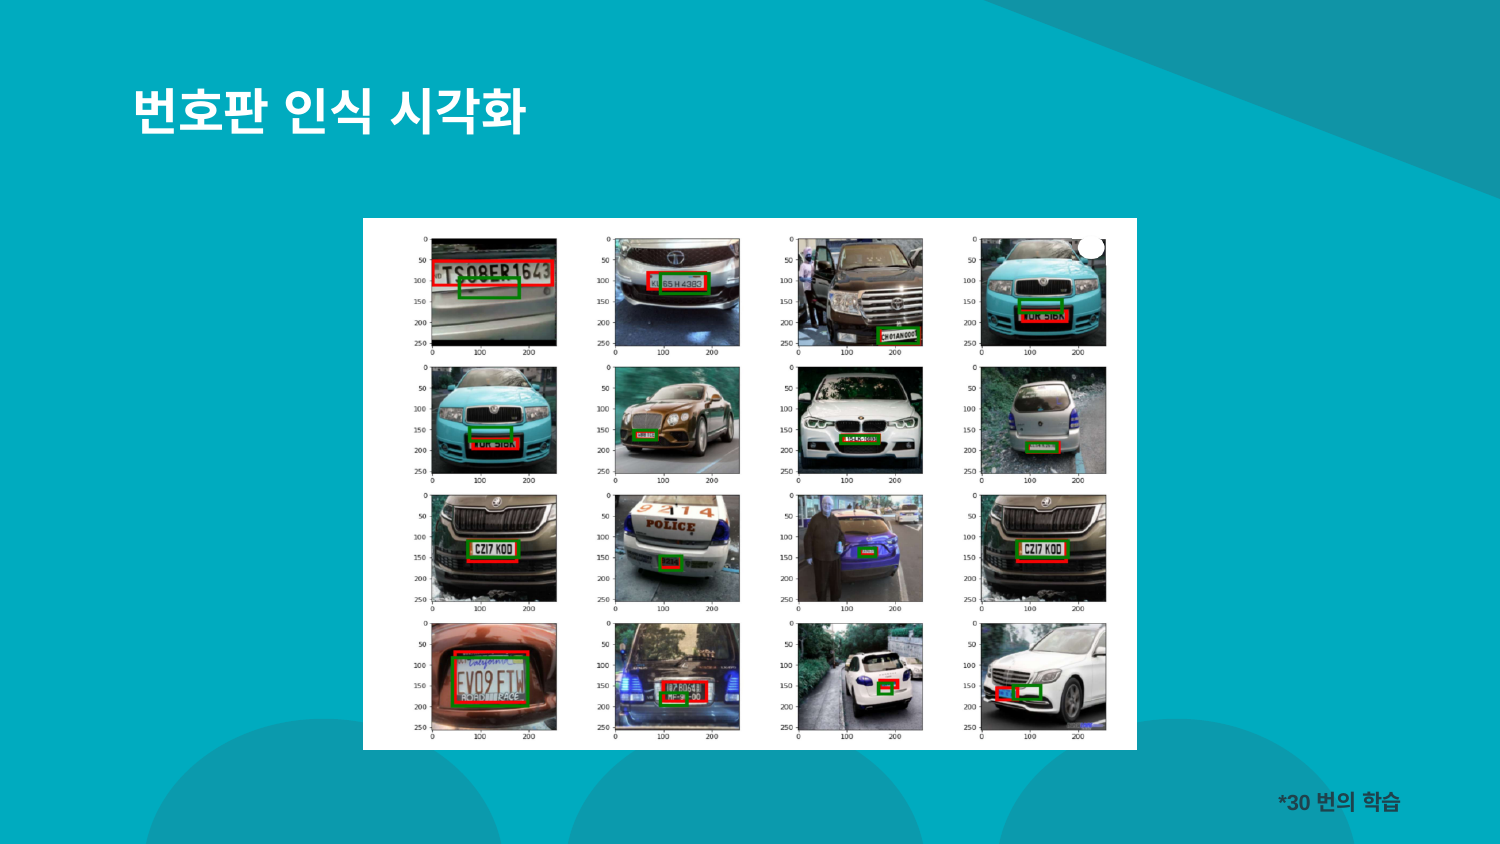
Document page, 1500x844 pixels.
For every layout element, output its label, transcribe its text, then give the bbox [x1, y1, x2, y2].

picture [363, 218, 1137, 750]
title 번호판 인식 시각화 [116, 63, 1383, 158]
subtitle *30번의 학습 [1180, 773, 1500, 844]
